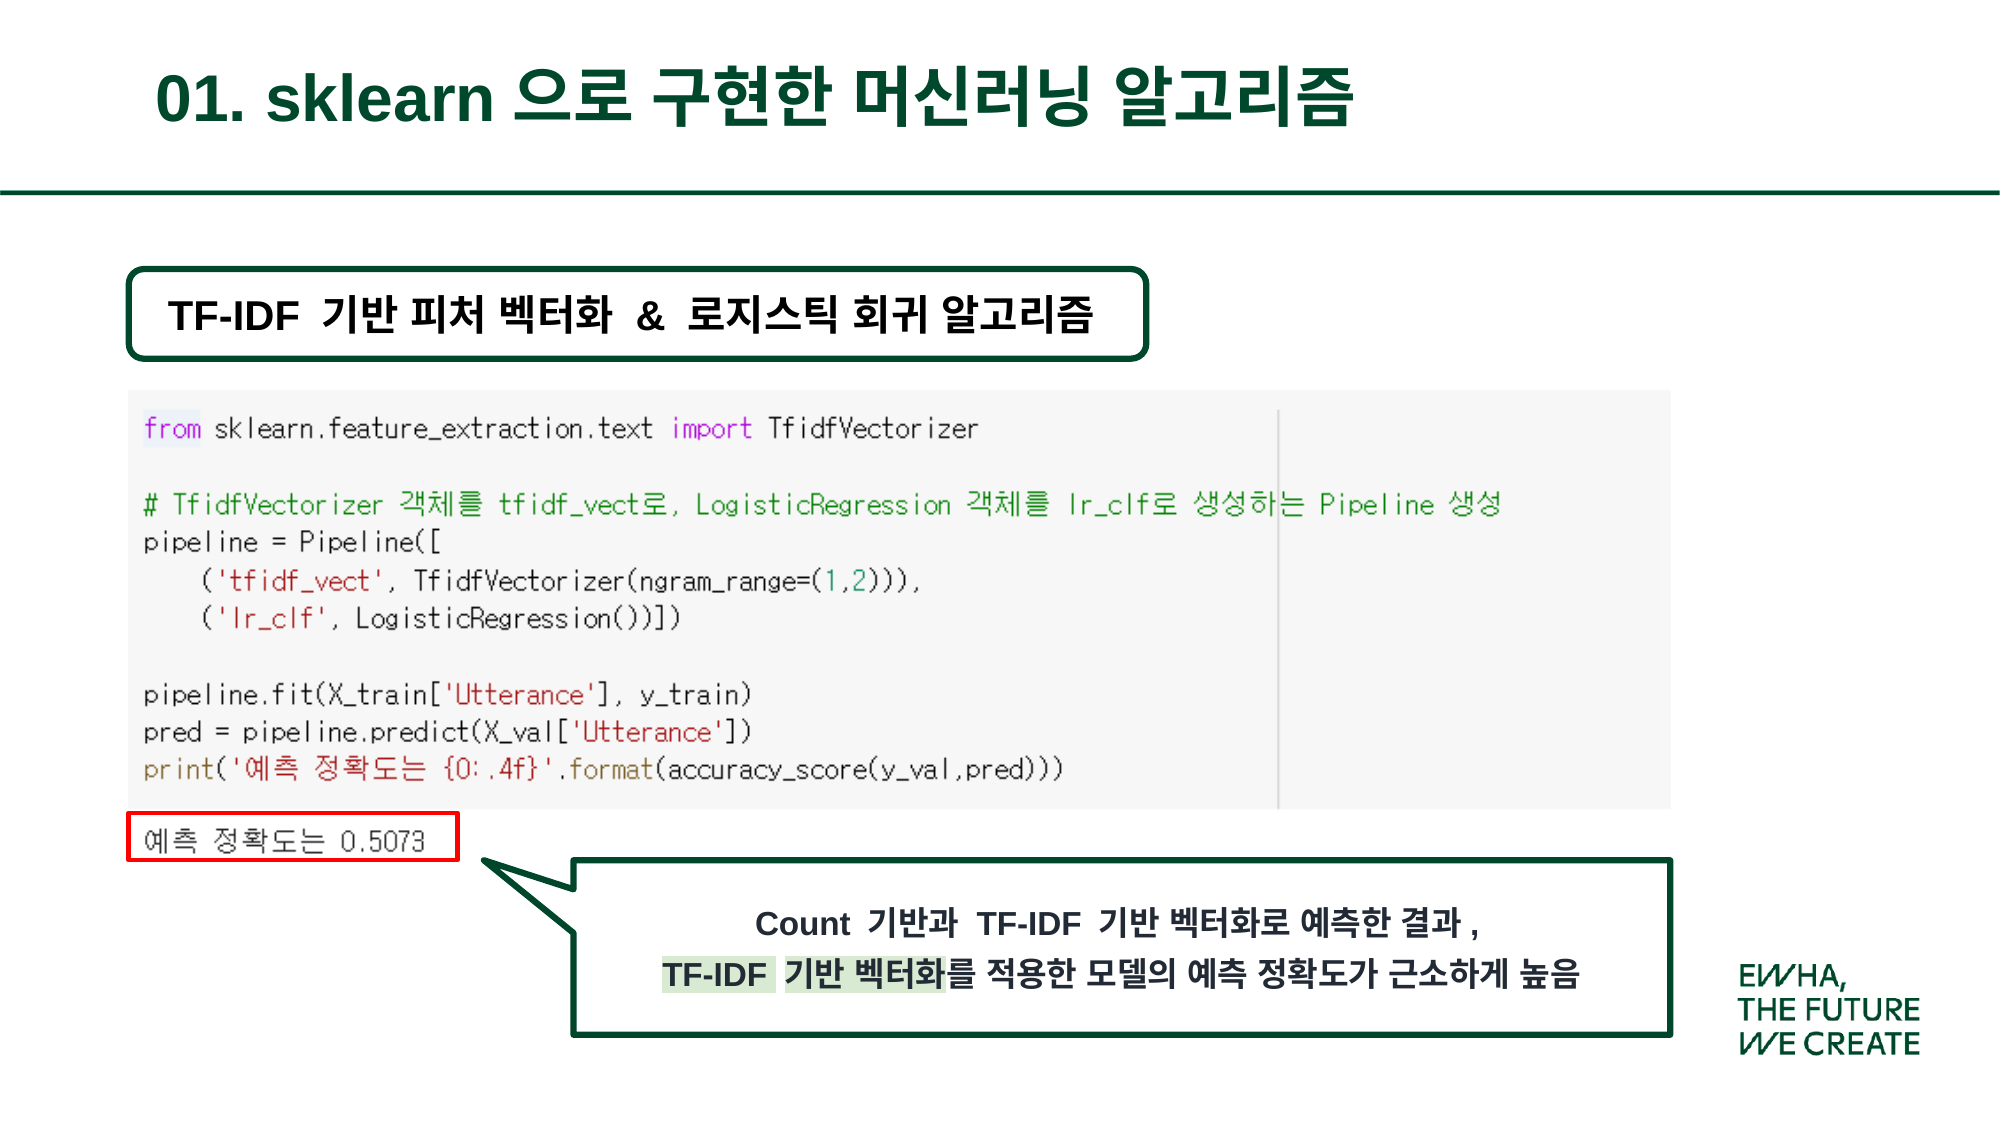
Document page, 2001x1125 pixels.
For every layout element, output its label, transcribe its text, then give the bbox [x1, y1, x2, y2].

text_box Count 기반과 TF-IDF 기반 벡터화로 예측한 결과, TF-IDF 기반 벡터화를 적용한 모델의 예측 정확도가 근소하게 높음 [494, 867, 1671, 1035]
picture [0, 0, 2000, 1125]
title 01. sklearn으로 구현한 머신러닝 알고리즘 [140, 32, 1792, 167]
text_box TF-IDF 기반 피처 벡터화 & 로지스틱 회귀 알고리즘 [128, 269, 1147, 359]
